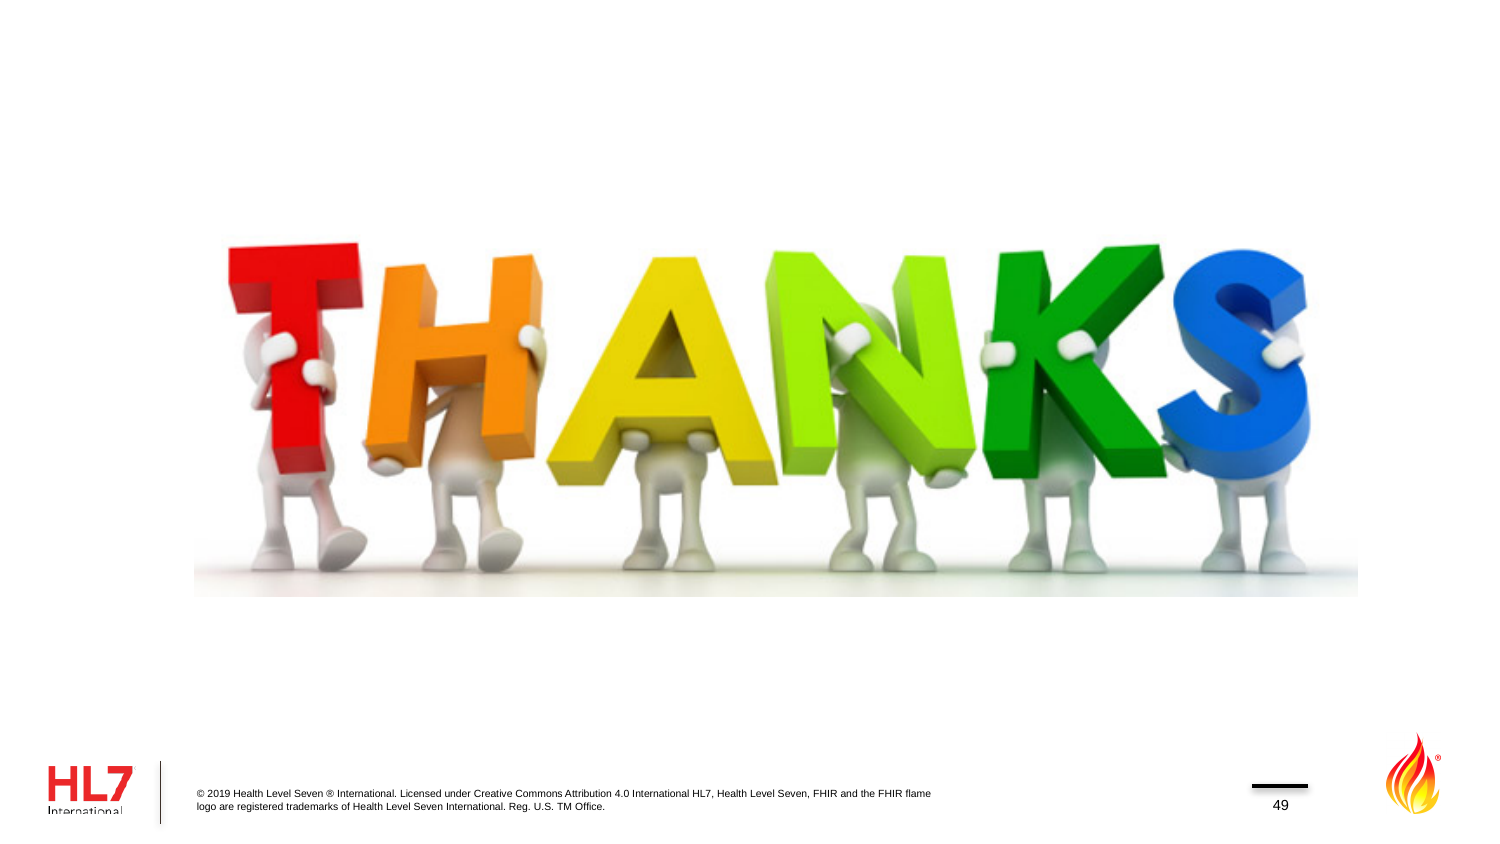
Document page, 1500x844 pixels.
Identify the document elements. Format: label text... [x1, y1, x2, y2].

picture [193, 207, 1358, 597]
footer © 2019 Health Level Seven ® International. Licensed under Creative Commons Attribution 4.0 International HL7, Health Level Seven, FHIR and the FHIR flame logo are registered trademarks of Health Level Seven International. Reg. U.S. TM Office. [196, 786, 941, 813]
picture [1386, 732, 1441, 814]
slide_number 49 [1258, 786, 1304, 813]
